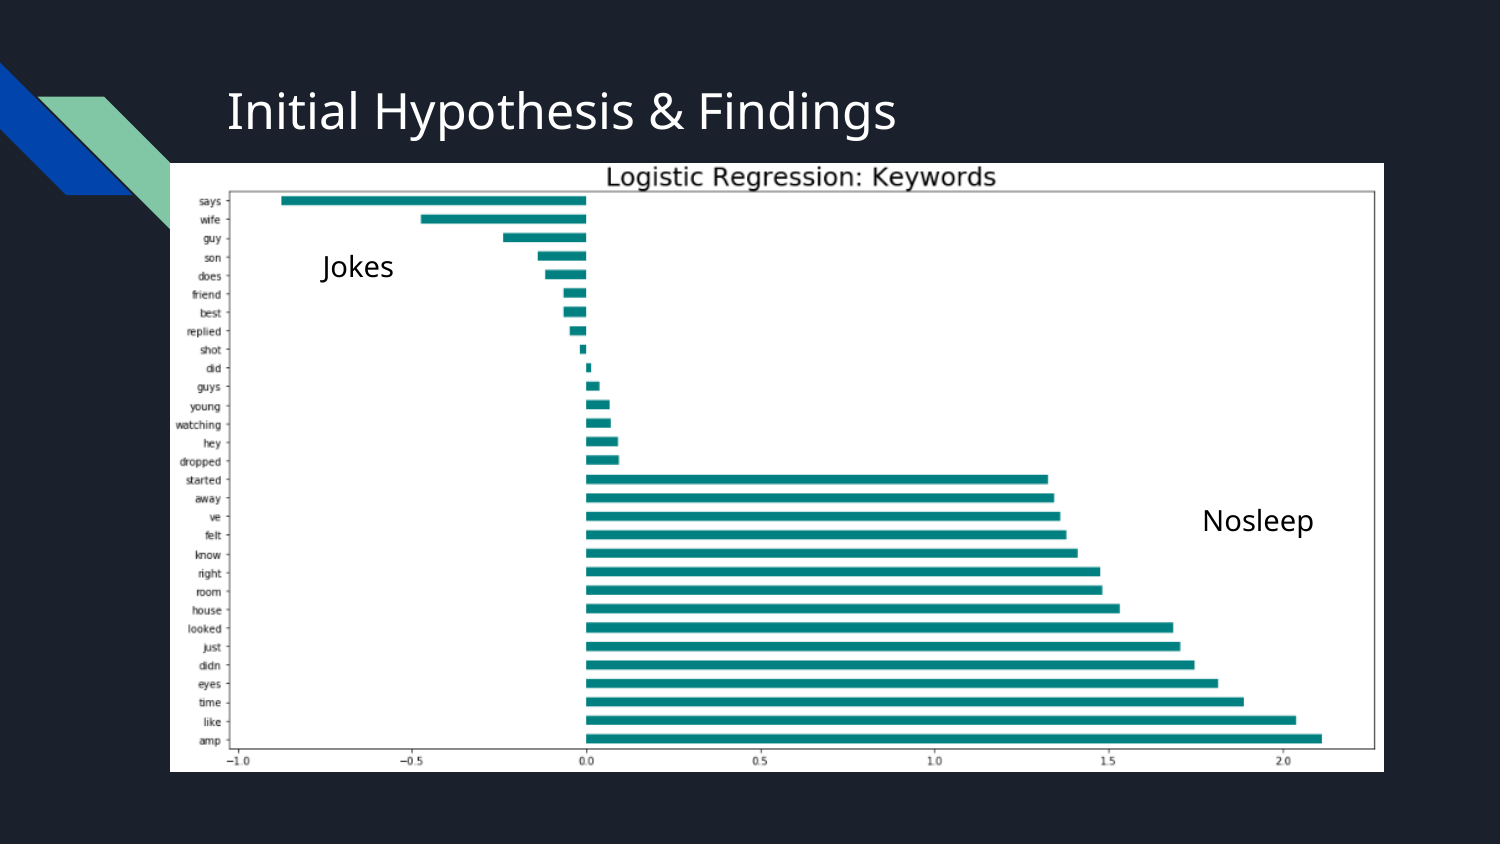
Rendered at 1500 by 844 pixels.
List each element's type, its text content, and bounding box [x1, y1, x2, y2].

picture [170, 162, 1384, 773]
title Initial Hypothesis & Findings [212, 64, 1368, 161]
